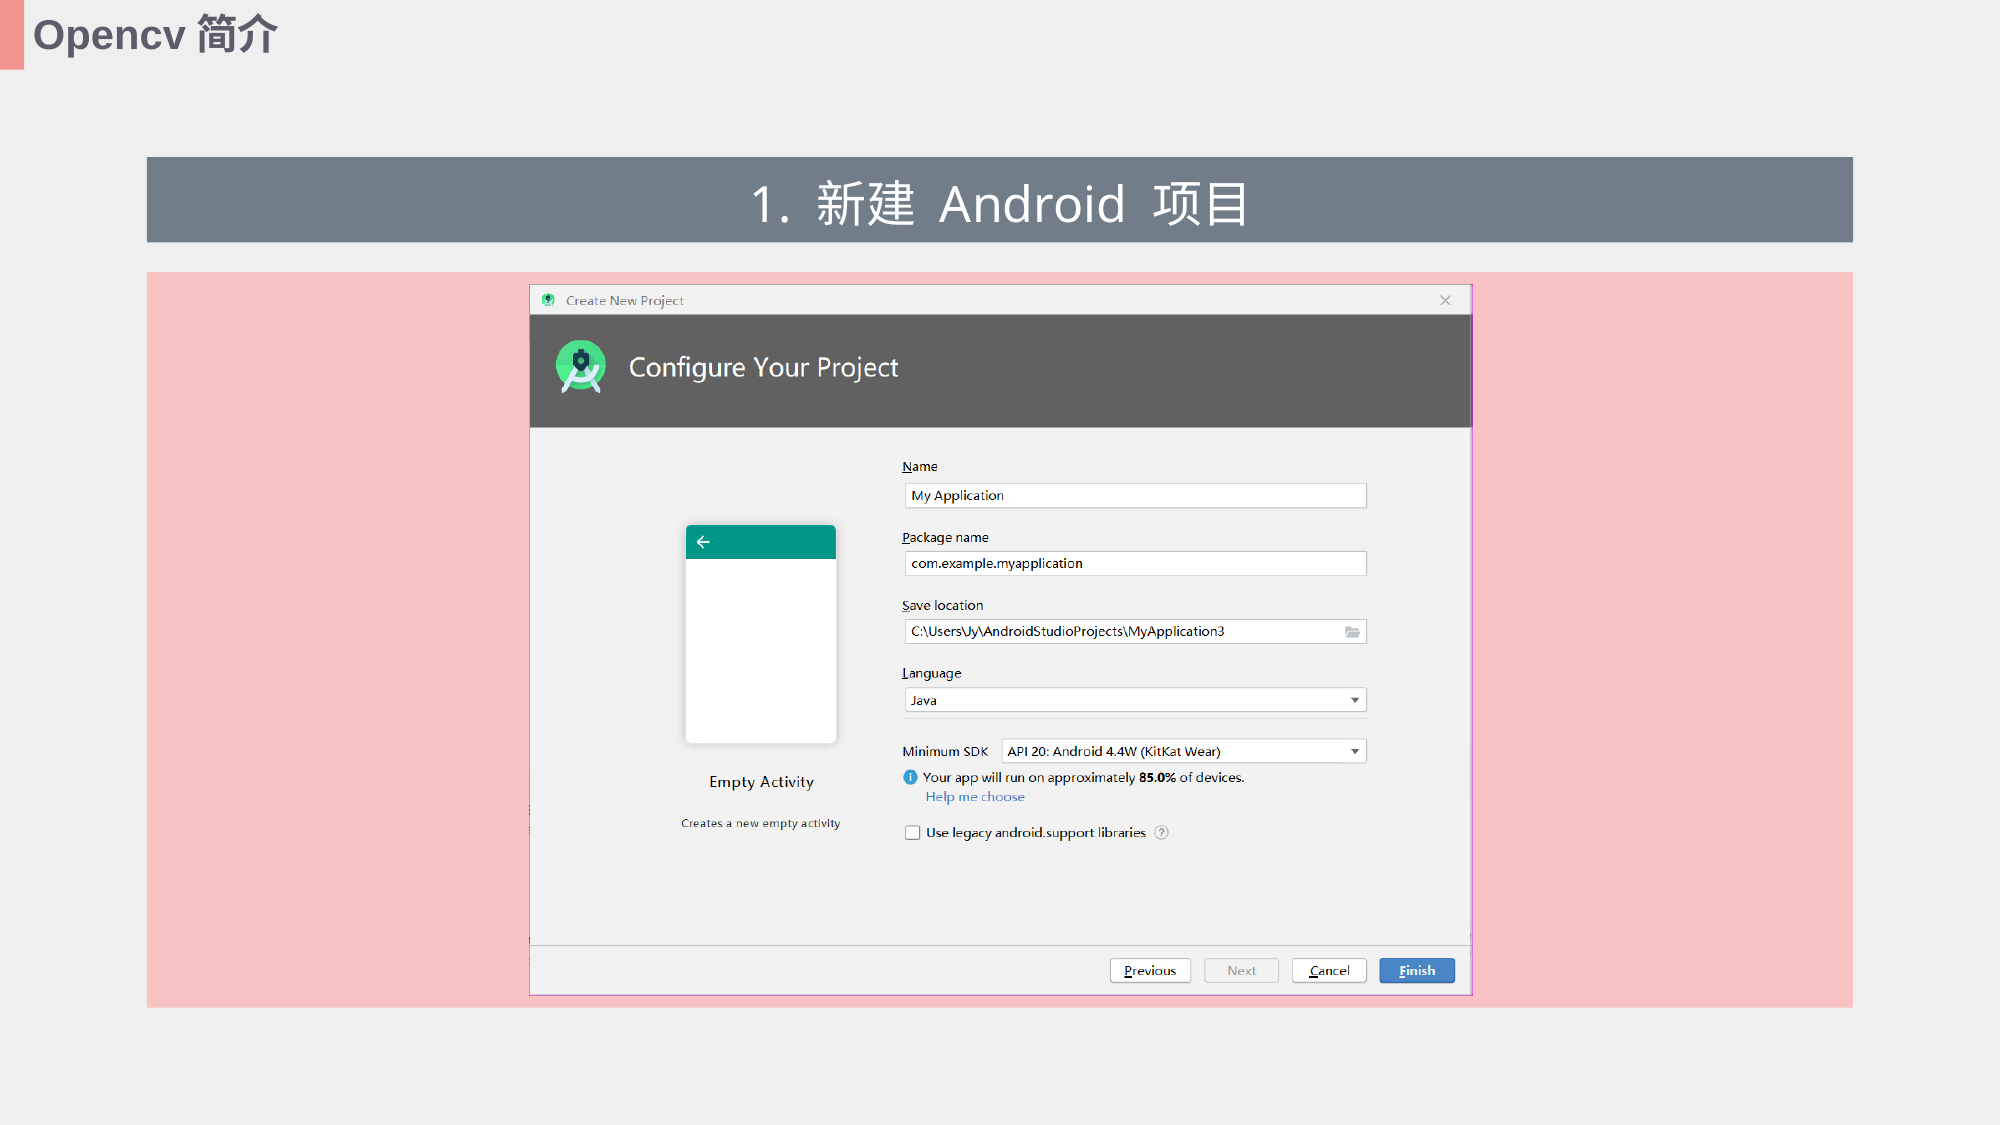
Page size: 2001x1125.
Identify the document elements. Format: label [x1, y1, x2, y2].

picture [529, 284, 1473, 996]
text_box [0, 0, 453, 70]
text_box [146, 156, 1854, 1008]
